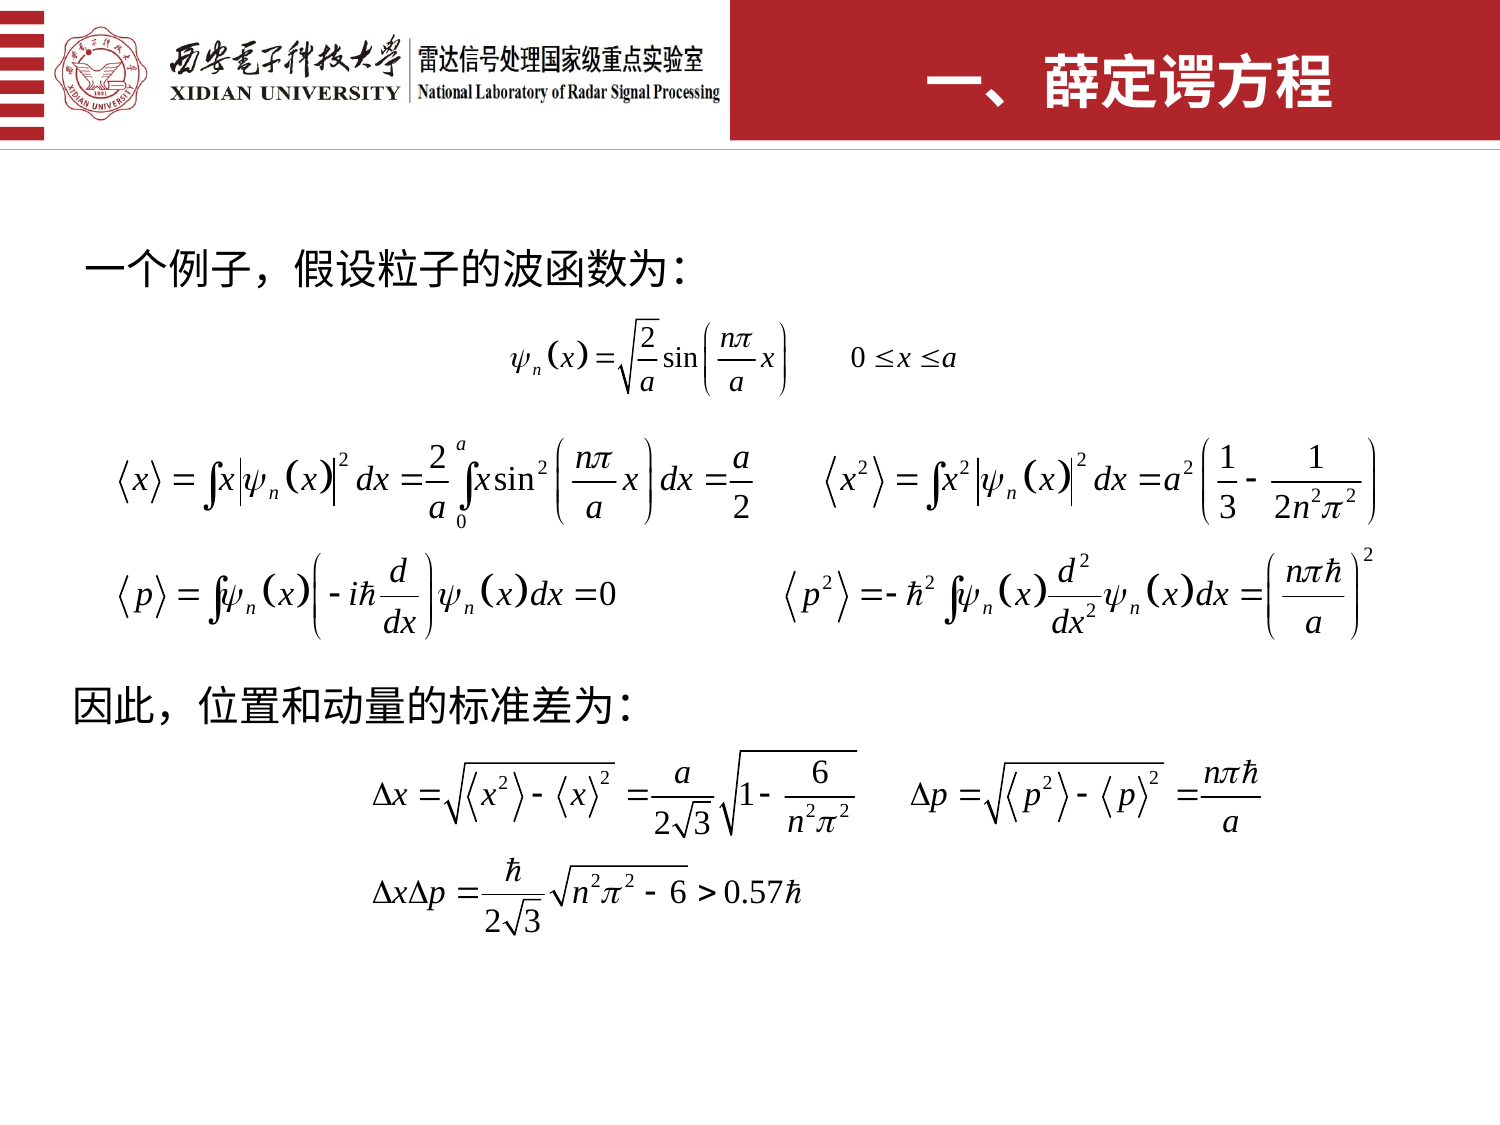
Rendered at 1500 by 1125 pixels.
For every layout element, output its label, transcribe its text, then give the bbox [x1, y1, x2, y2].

text_box 一、薛定谔方程 [816, 38, 1443, 124]
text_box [506, 310, 966, 405]
text_box 因此，位置和动量的标准差为： [57, 672, 672, 737]
picture [50, 21, 728, 125]
text_box 一个例子，假设粒子的波函数为： [26, 222, 1319, 300]
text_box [111, 425, 1389, 652]
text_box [364, 741, 1269, 947]
